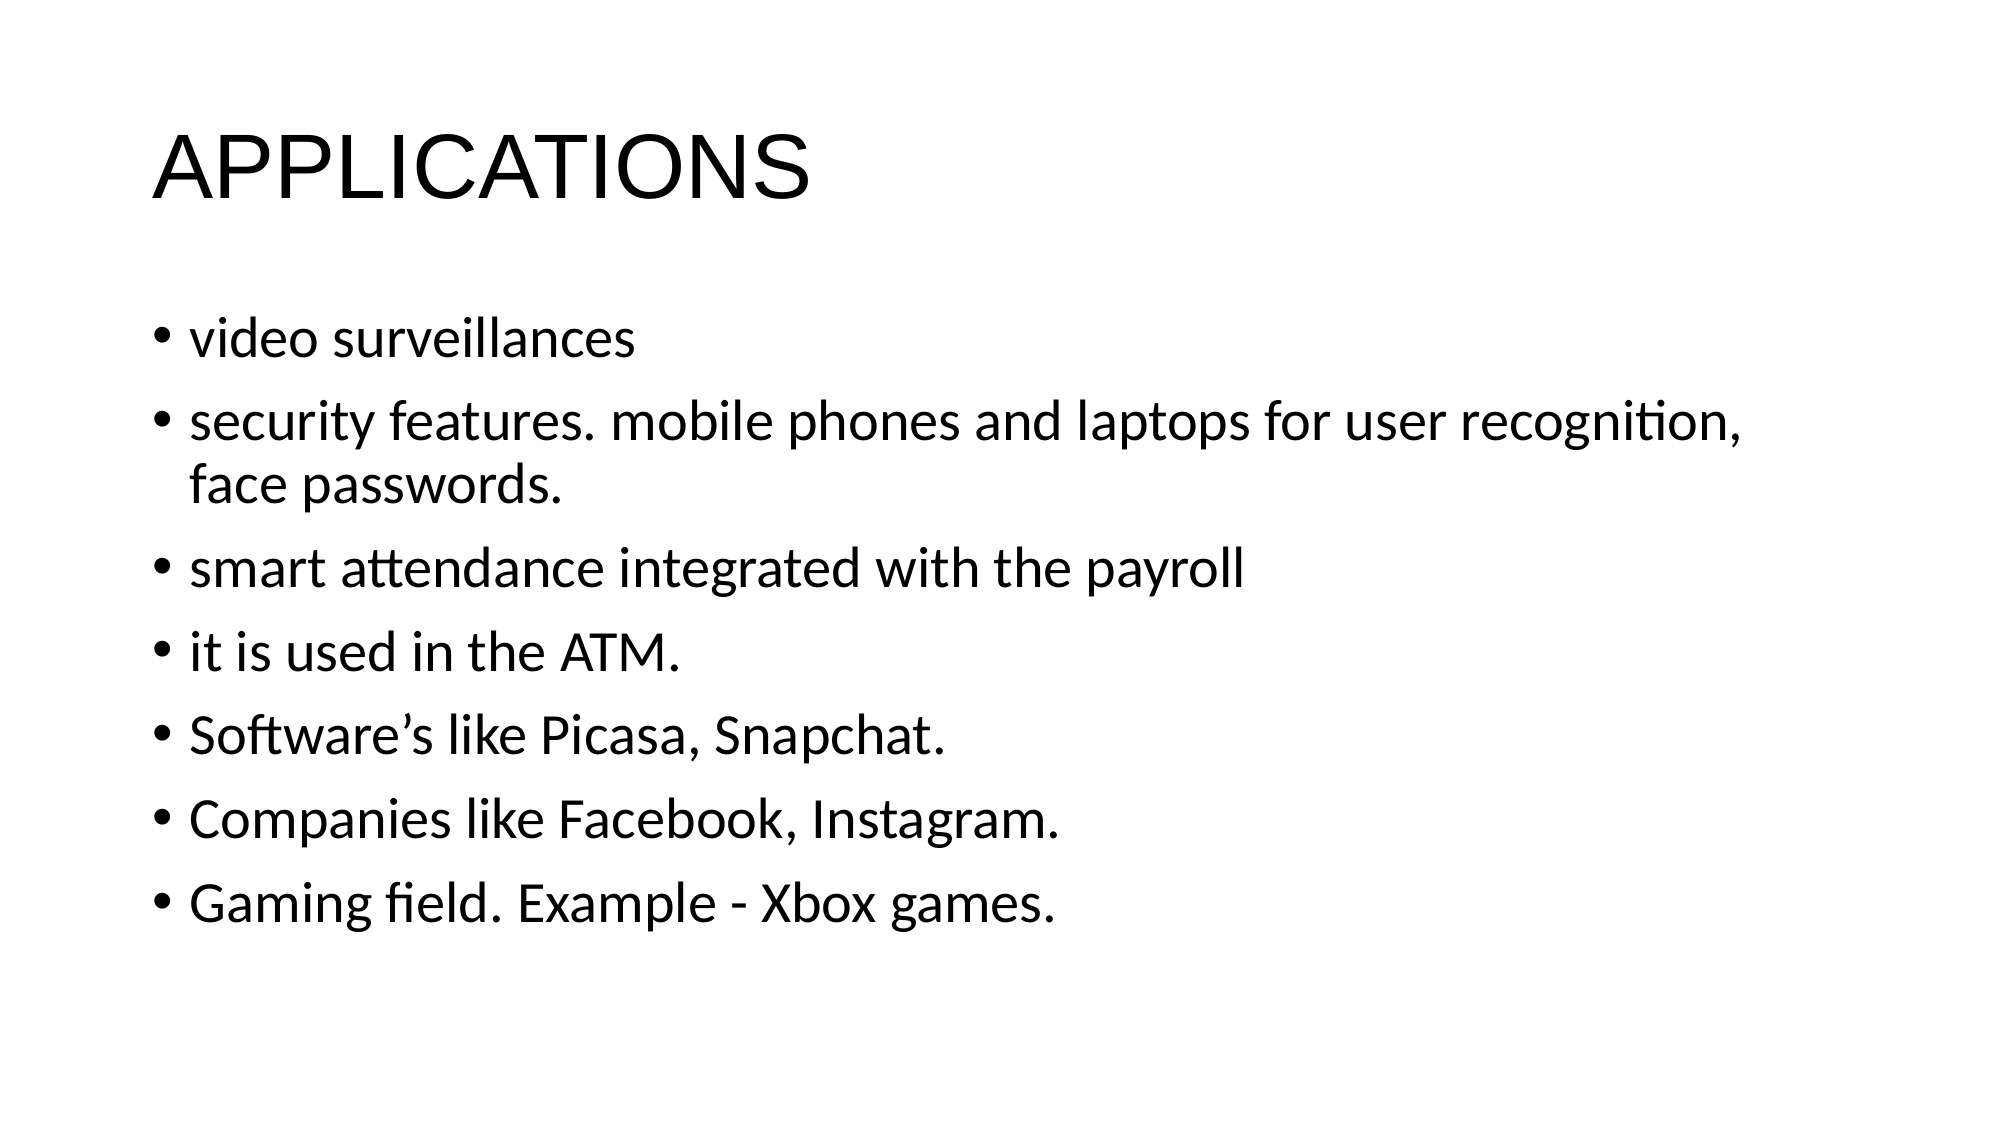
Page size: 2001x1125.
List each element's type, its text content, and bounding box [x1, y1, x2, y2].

list video surveillances security features. mobile phones and laptops for user recognition, face passwords. smart attendance integrated with the payroll it is used in the ATM. Software’s like Picasa, Snapchat. Companies like Facebook, Instagram. Gaming field. Example - Xbox games. [137, 299, 1863, 1014]
title APPLICATIONS [137, 59, 1863, 278]
